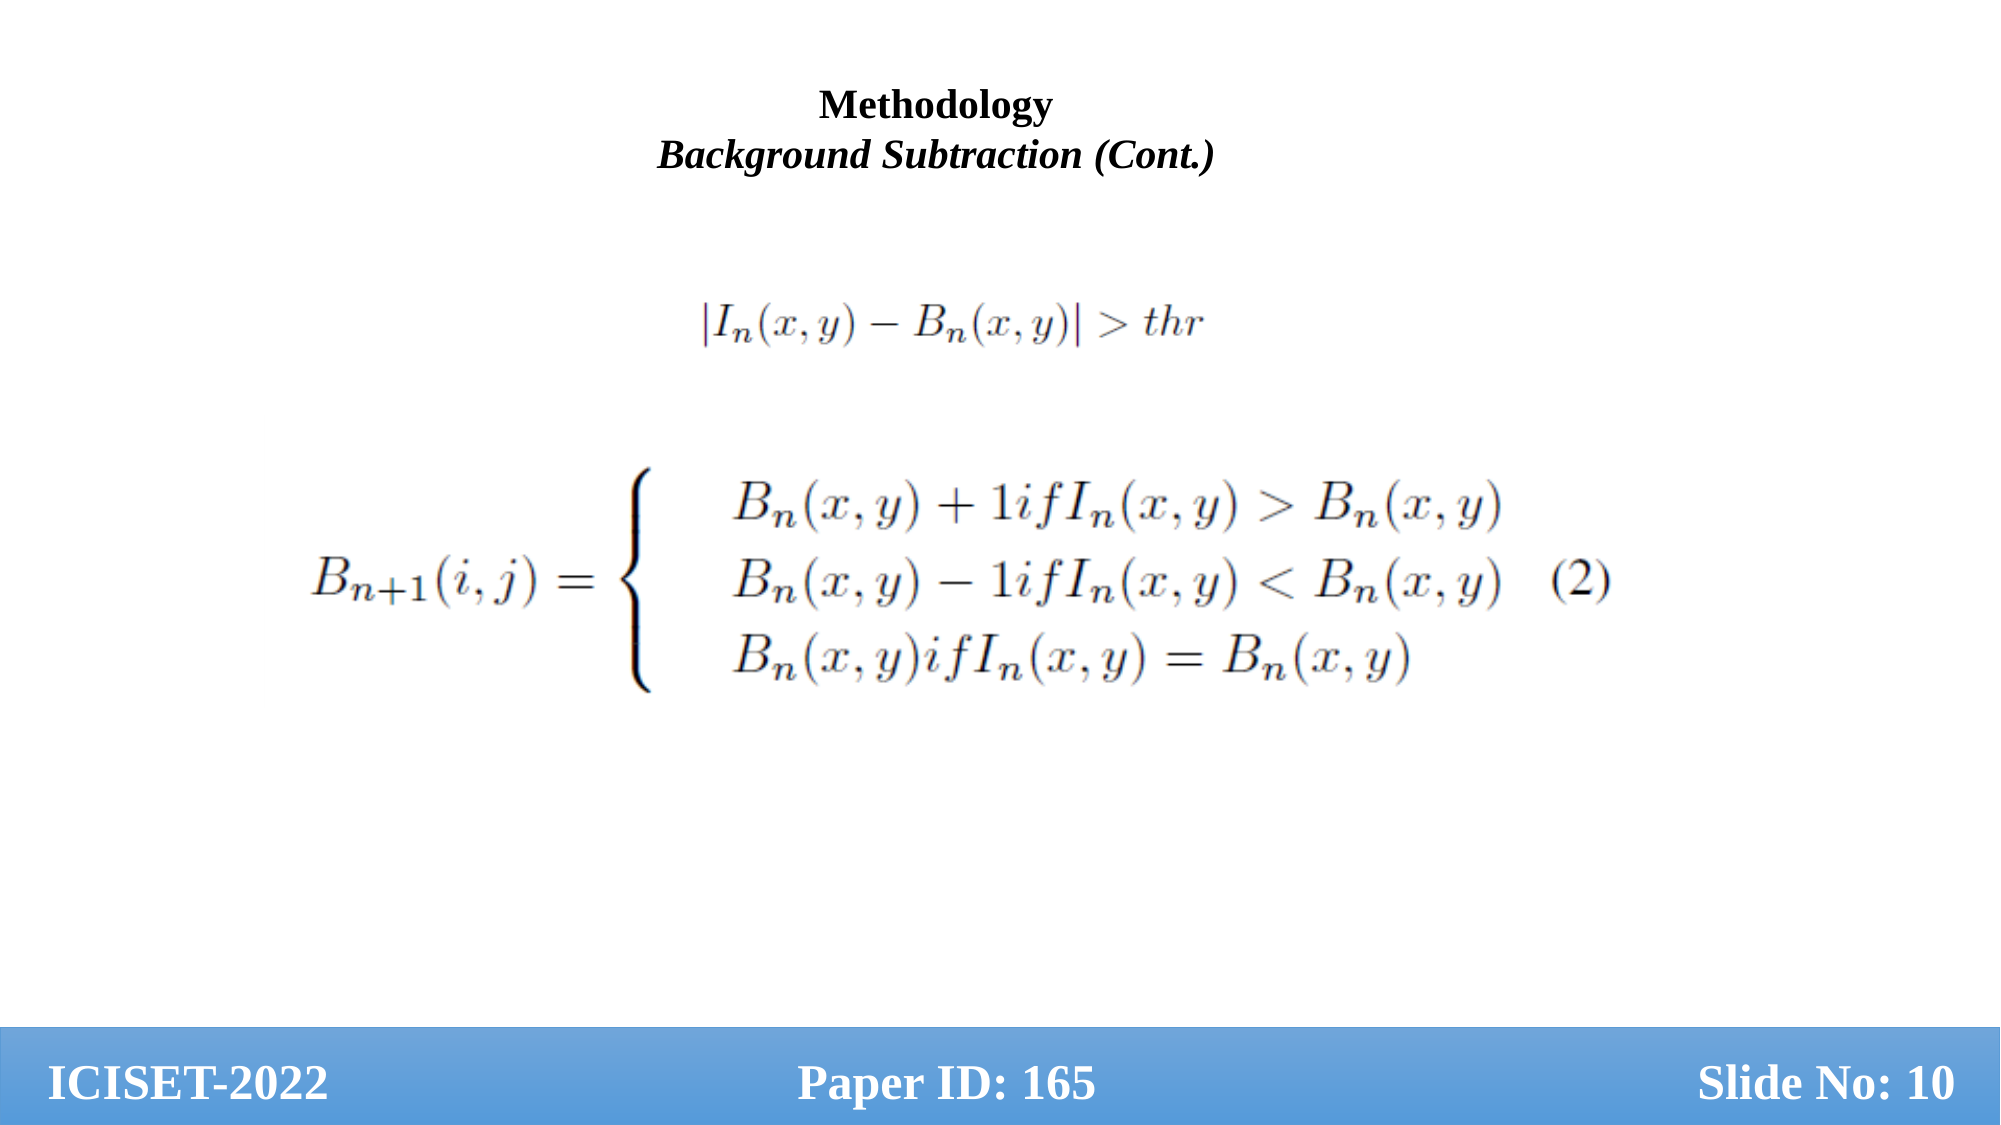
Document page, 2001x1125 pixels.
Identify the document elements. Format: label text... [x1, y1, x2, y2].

picture [617, 266, 1247, 369]
text_box [0, 1027, 2000, 1125]
picture [263, 415, 1676, 708]
text_box ICISET-2022 Paper ID: 165 Slide No: 10 [32, 1042, 2000, 1117]
text_box Methodology Background Subtraction (Cont.) [617, 69, 1255, 184]
